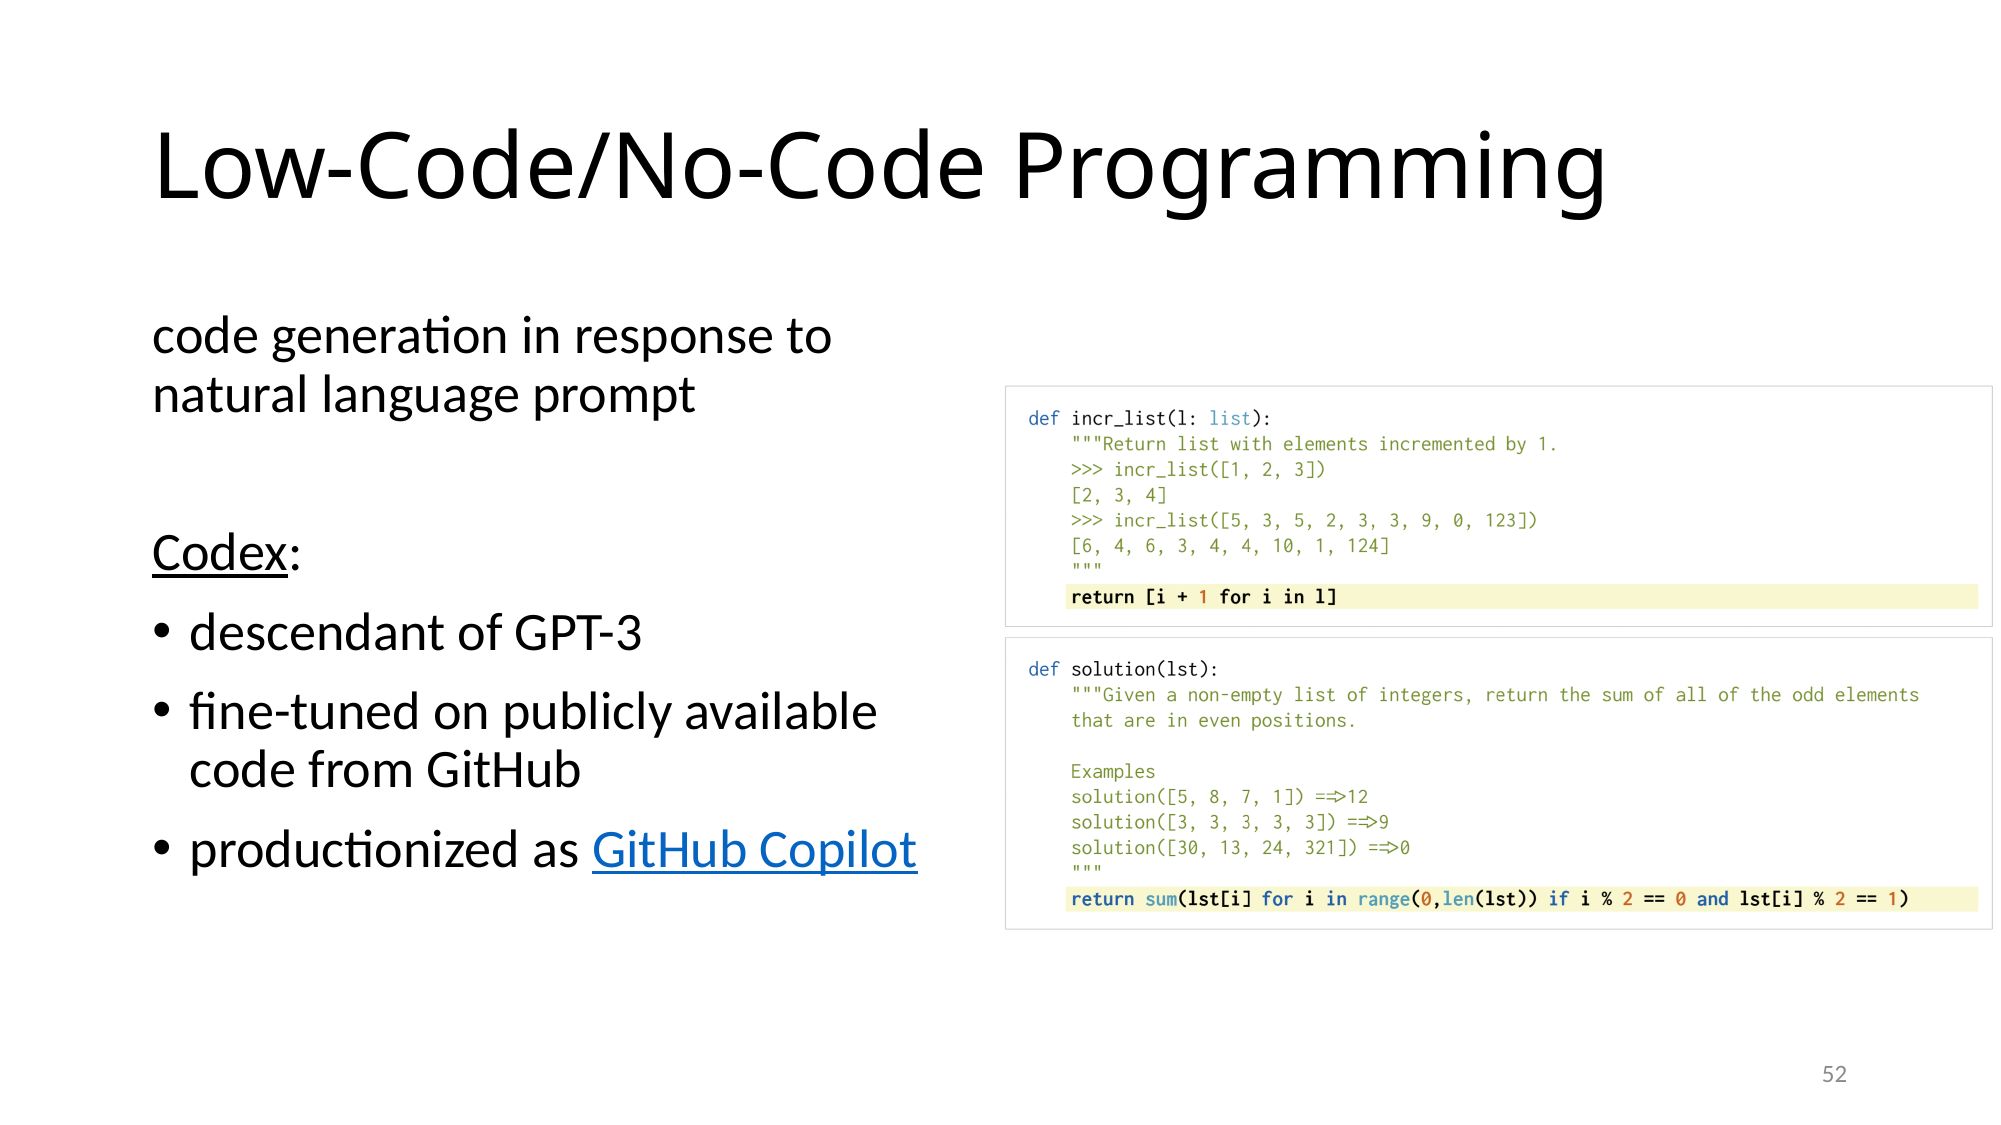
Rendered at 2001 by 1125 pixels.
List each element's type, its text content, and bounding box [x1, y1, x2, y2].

slide_number 52 [1412, 1042, 1863, 1103]
picture [999, 380, 1996, 933]
title Low-Code/No-Code Programming [137, 59, 1863, 278]
list code generation in response to natural language prompt Codex: descendant of GPT-3 fine-tuned on publicly available code from GitHub productionized as GitHub Copilot [137, 299, 1000, 1014]
